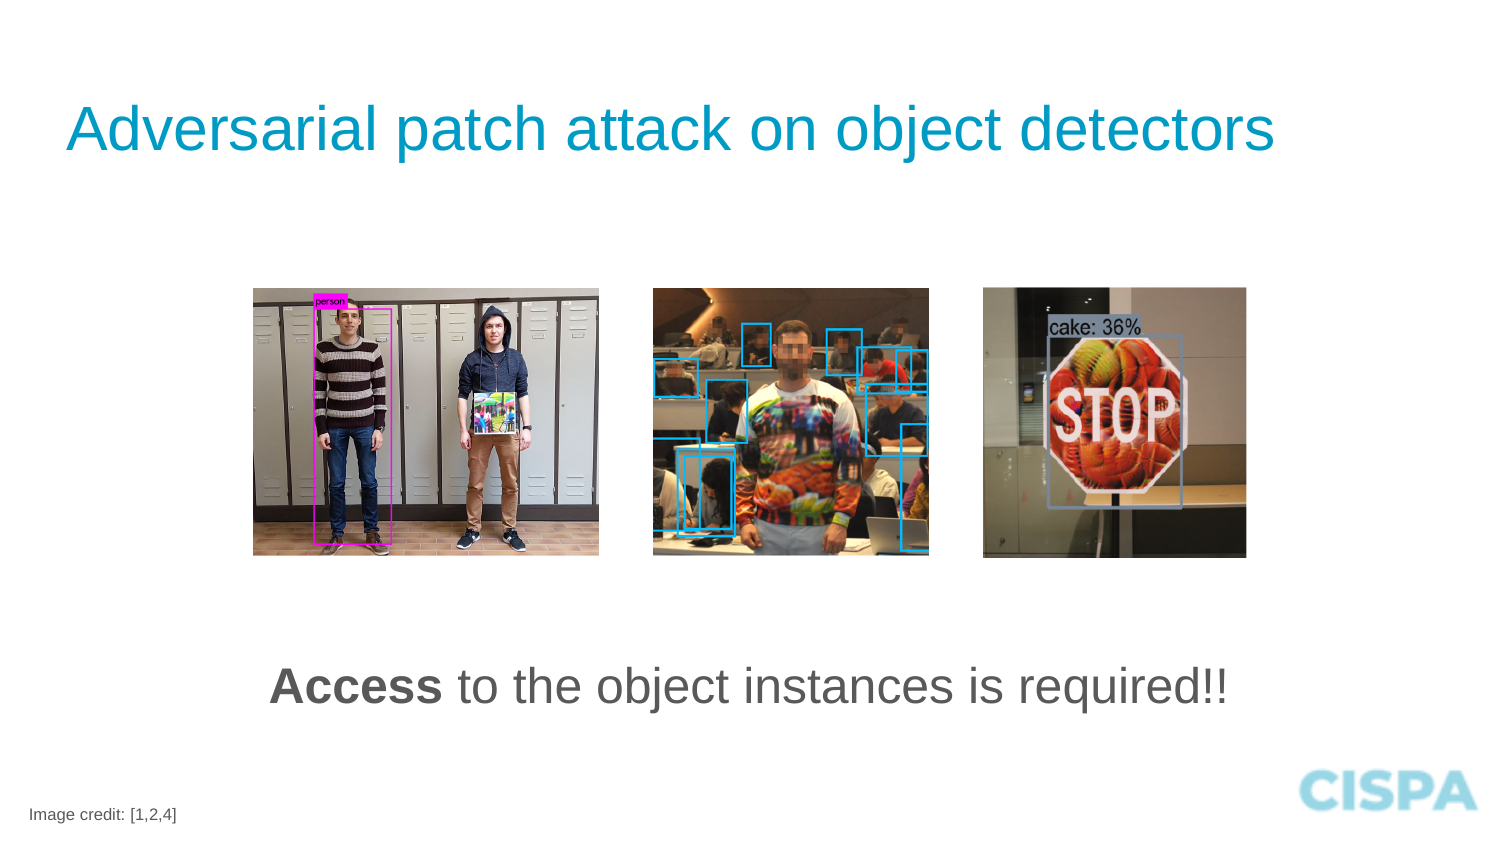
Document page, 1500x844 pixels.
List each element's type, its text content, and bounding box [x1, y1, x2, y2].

picture [982, 285, 1247, 558]
picture [653, 440, 698, 529]
picture [913, 386, 926, 390]
picture [903, 457, 929, 549]
picture [701, 458, 730, 527]
text_box Access to the object instances is required!! [253, 638, 1247, 729]
picture [868, 394, 926, 454]
picture [868, 386, 895, 392]
picture [0, 749, 1500, 844]
picture [913, 352, 926, 382]
picture [859, 349, 895, 392]
title Adversarial patch attack on object detectors [51, 72, 1449, 167]
picture [898, 386, 910, 390]
picture [898, 352, 910, 382]
picture [903, 426, 926, 454]
picture [679, 451, 698, 529]
text_box [18, 162, 537, 600]
picture [686, 458, 698, 527]
picture [701, 451, 733, 455]
picture [828, 331, 860, 374]
picture [253, 287, 600, 556]
picture [653, 287, 929, 556]
picture [656, 361, 696, 395]
